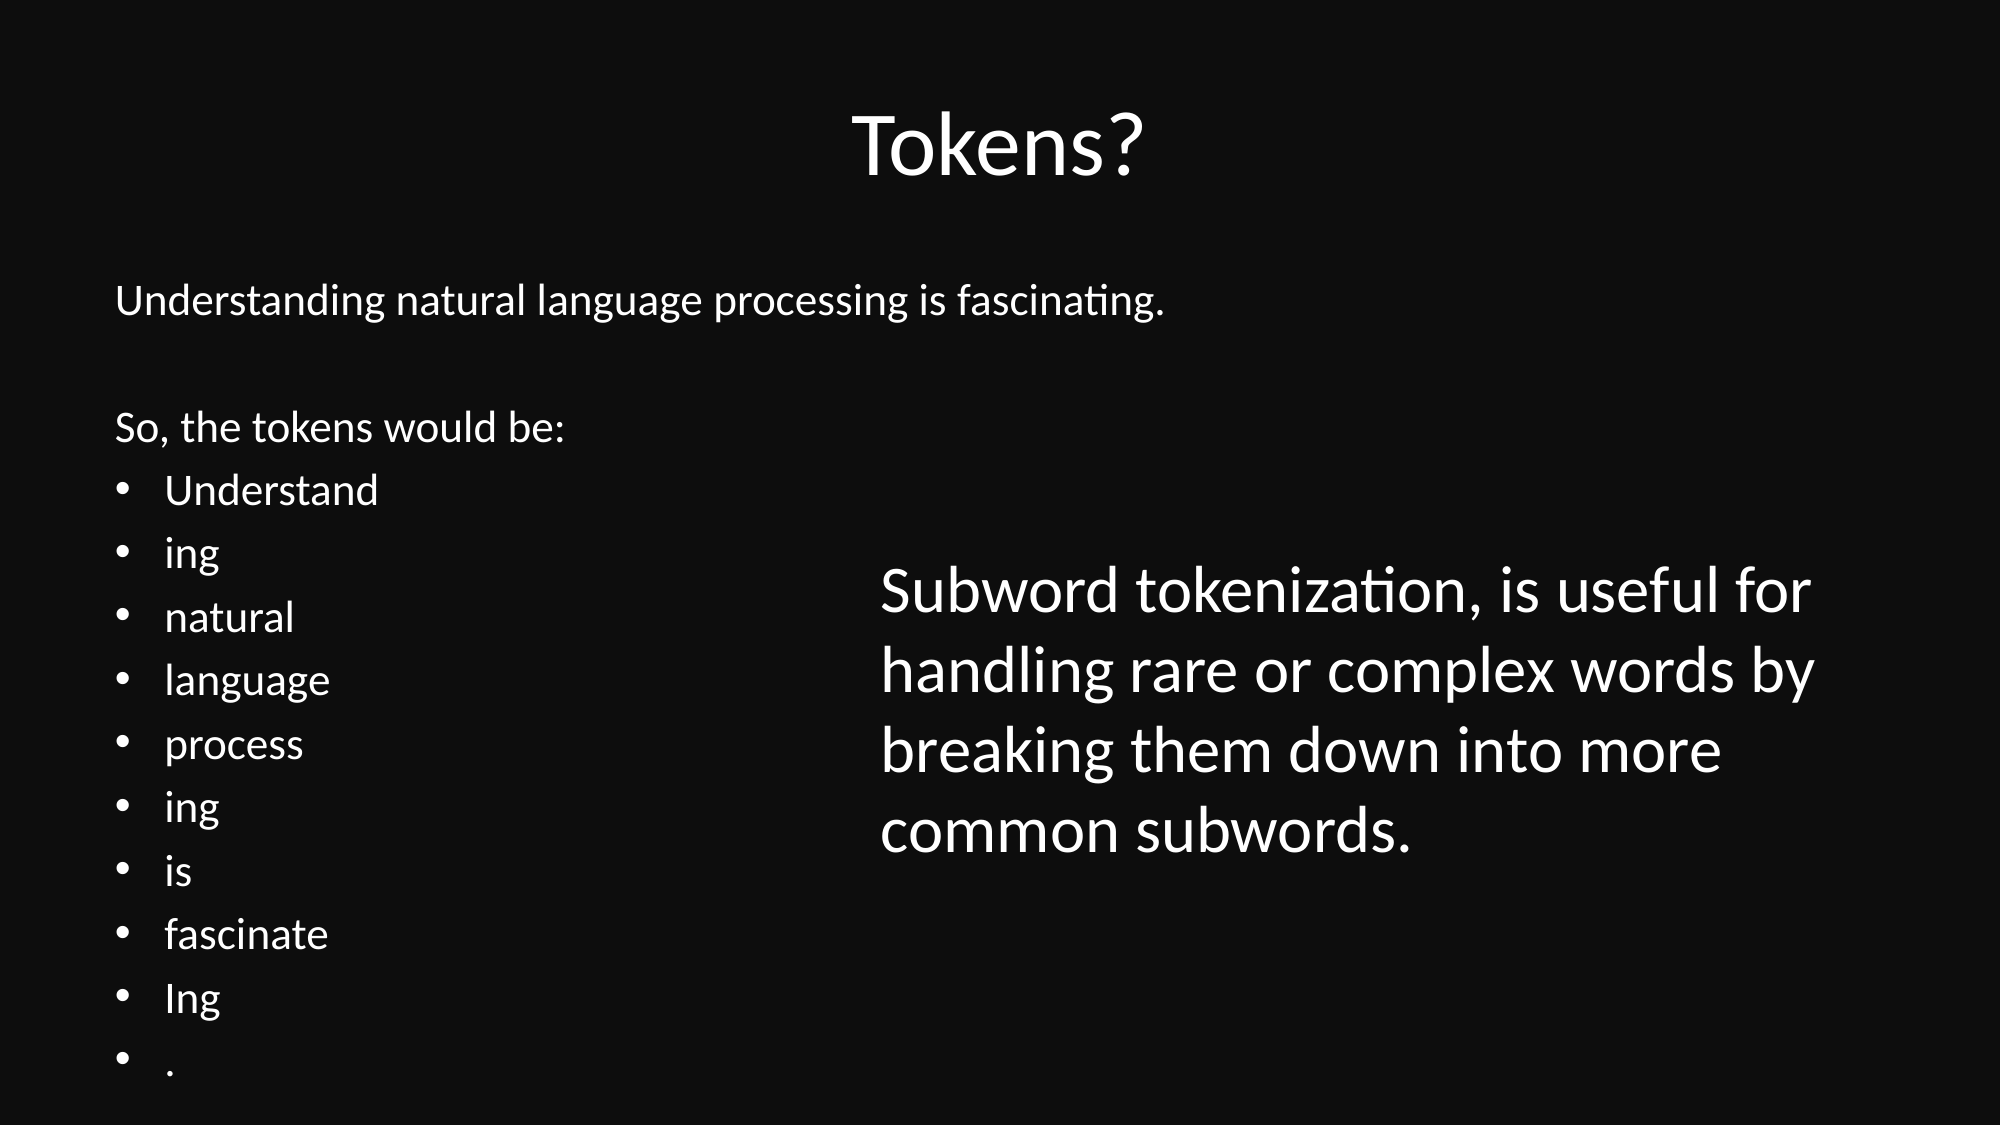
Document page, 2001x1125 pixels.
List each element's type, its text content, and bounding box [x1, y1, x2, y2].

title Tokens? [99, 45, 1900, 233]
list Understanding natural language processing is fascinating. So, the tokens would be: Understand ing natural language process ing is fascinate Ing . [99, 262, 1900, 1096]
text_box Subword tokenization, is useful for handling rare or complex words by breaking them down into more common subwords. [865, 538, 1900, 953]
